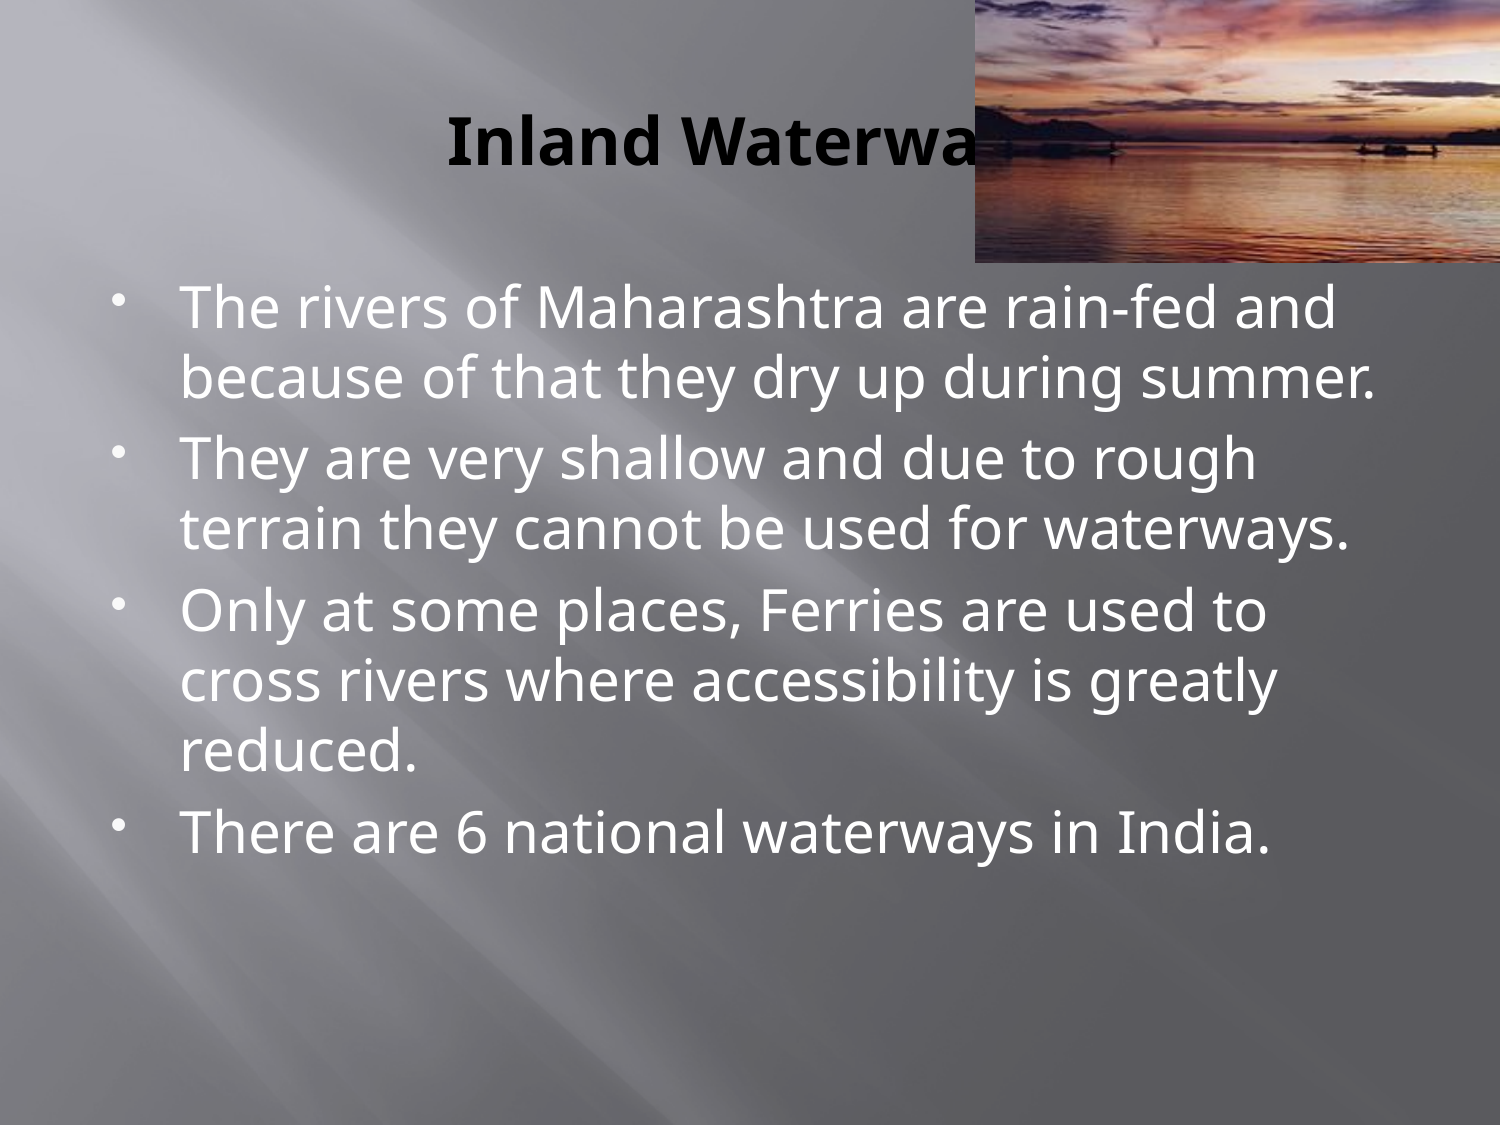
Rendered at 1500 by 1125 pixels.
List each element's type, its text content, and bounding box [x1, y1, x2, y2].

title Inland Waterways [75, 45, 974, 233]
picture [974, 0, 1500, 263]
list The rivers of Maharashtra are rain-fed and because of that they dry up during summer. They are very shallow and due to rough terrain they cannot be used for waterways. Only at some places, Ferries are used to cross rivers where accessibility is greatly reduced. There are 6 national waterways in India. [75, 262, 1425, 1035]
